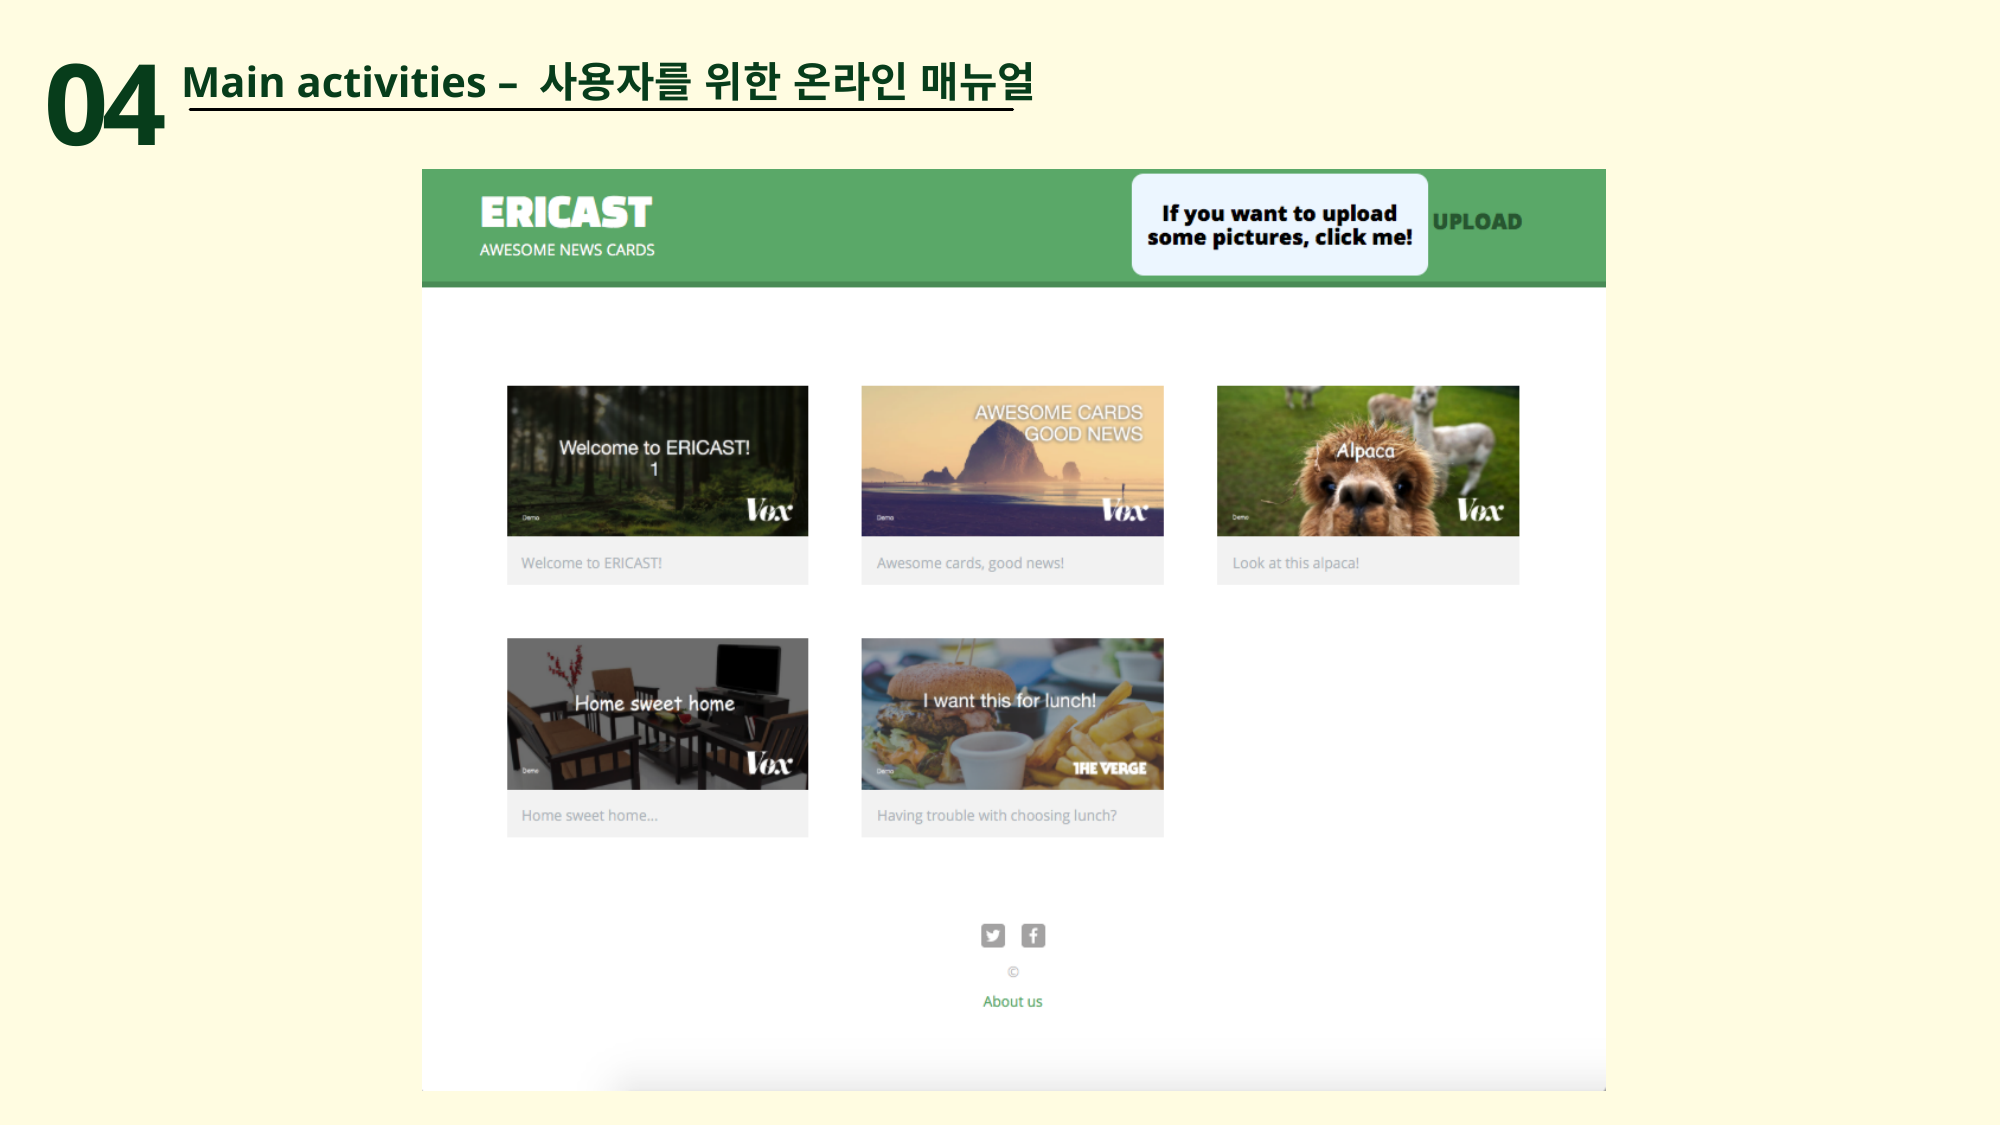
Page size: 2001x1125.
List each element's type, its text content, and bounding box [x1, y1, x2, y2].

text_box 04 [29, 25, 182, 176]
picture [422, 169, 1606, 1091]
text_box Main activities – 사용자를 위한 온라인 매뉴얼 [166, 48, 1052, 114]
